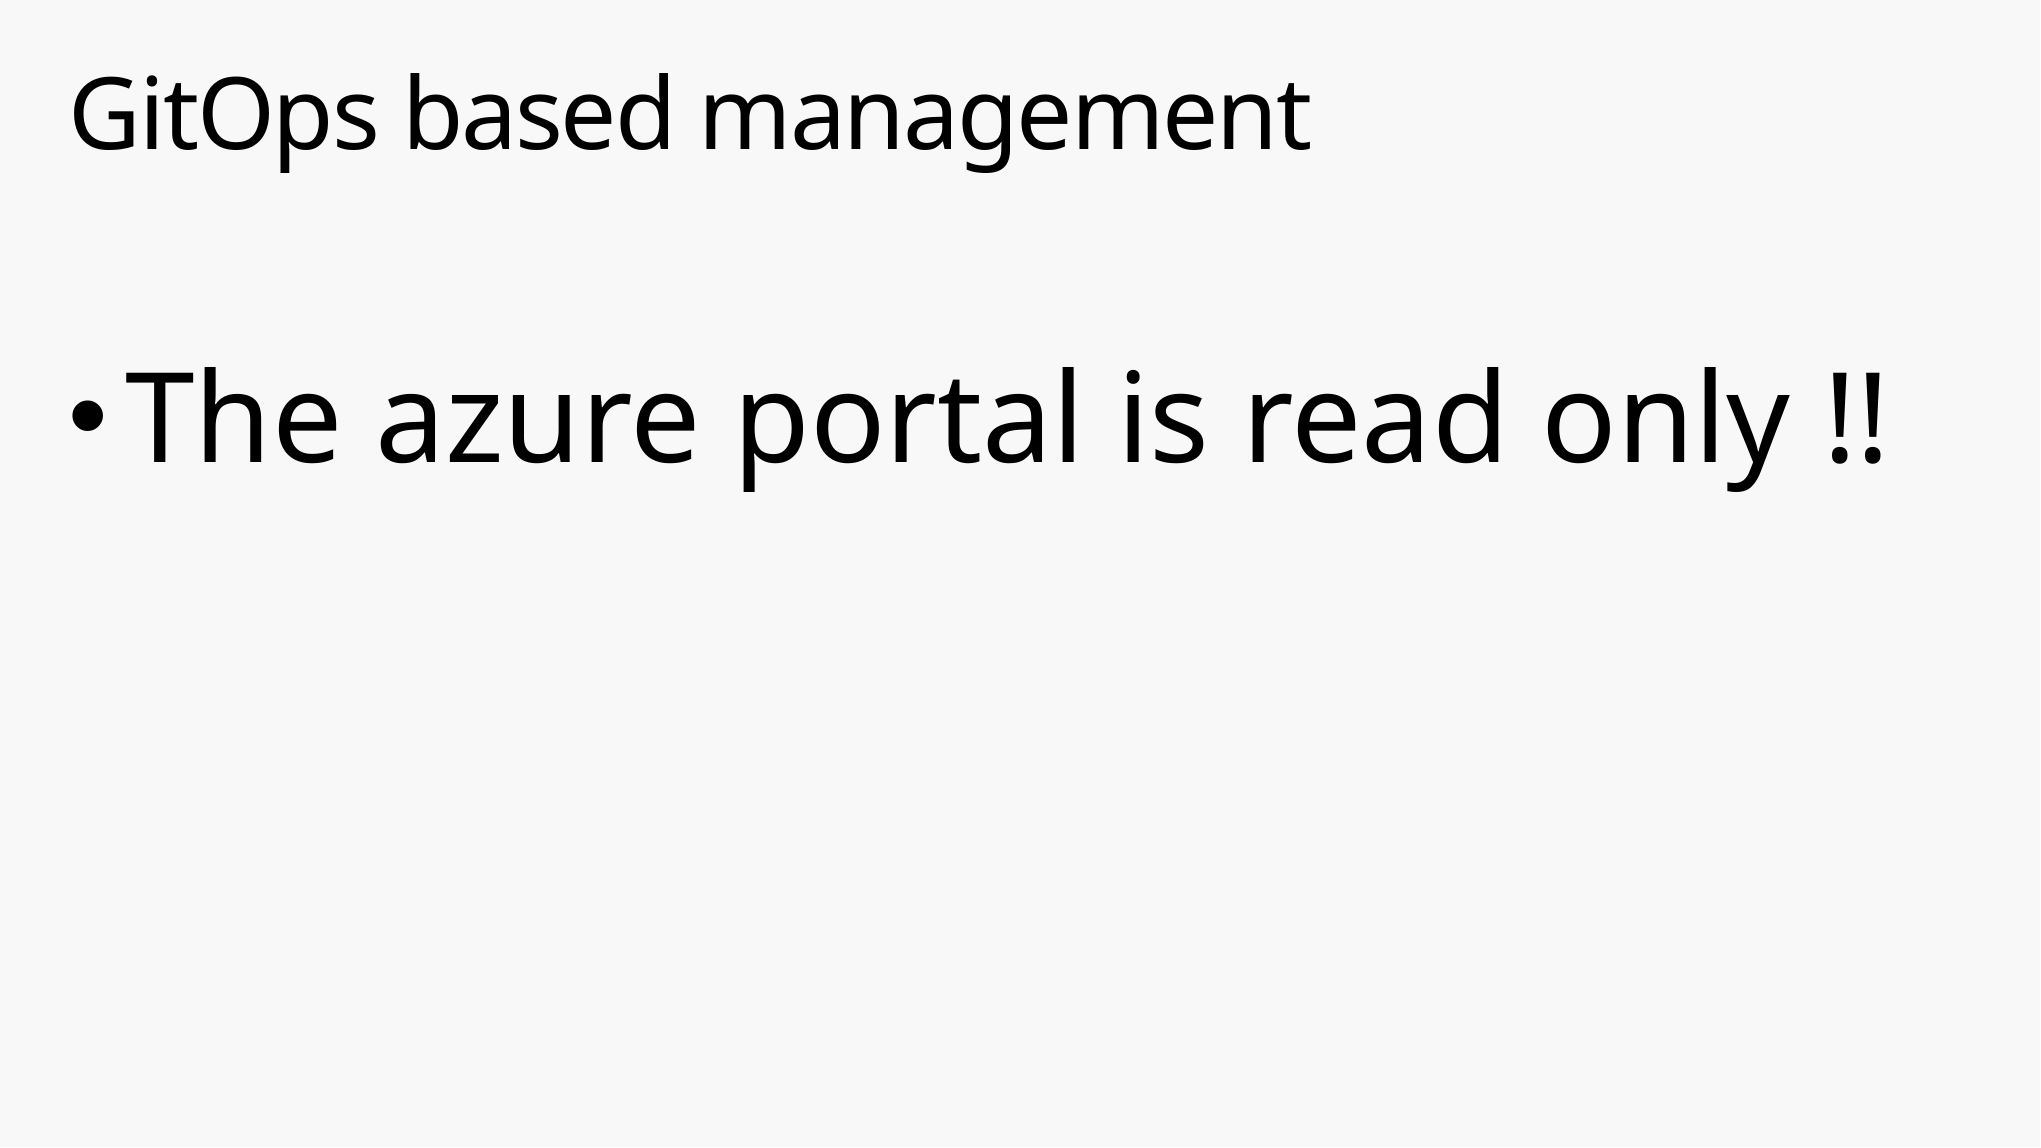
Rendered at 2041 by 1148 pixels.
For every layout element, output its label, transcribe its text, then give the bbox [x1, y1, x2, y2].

list The azure portal is read only !! [45, 339, 1971, 507]
title GitOps based management [45, 48, 1971, 199]
